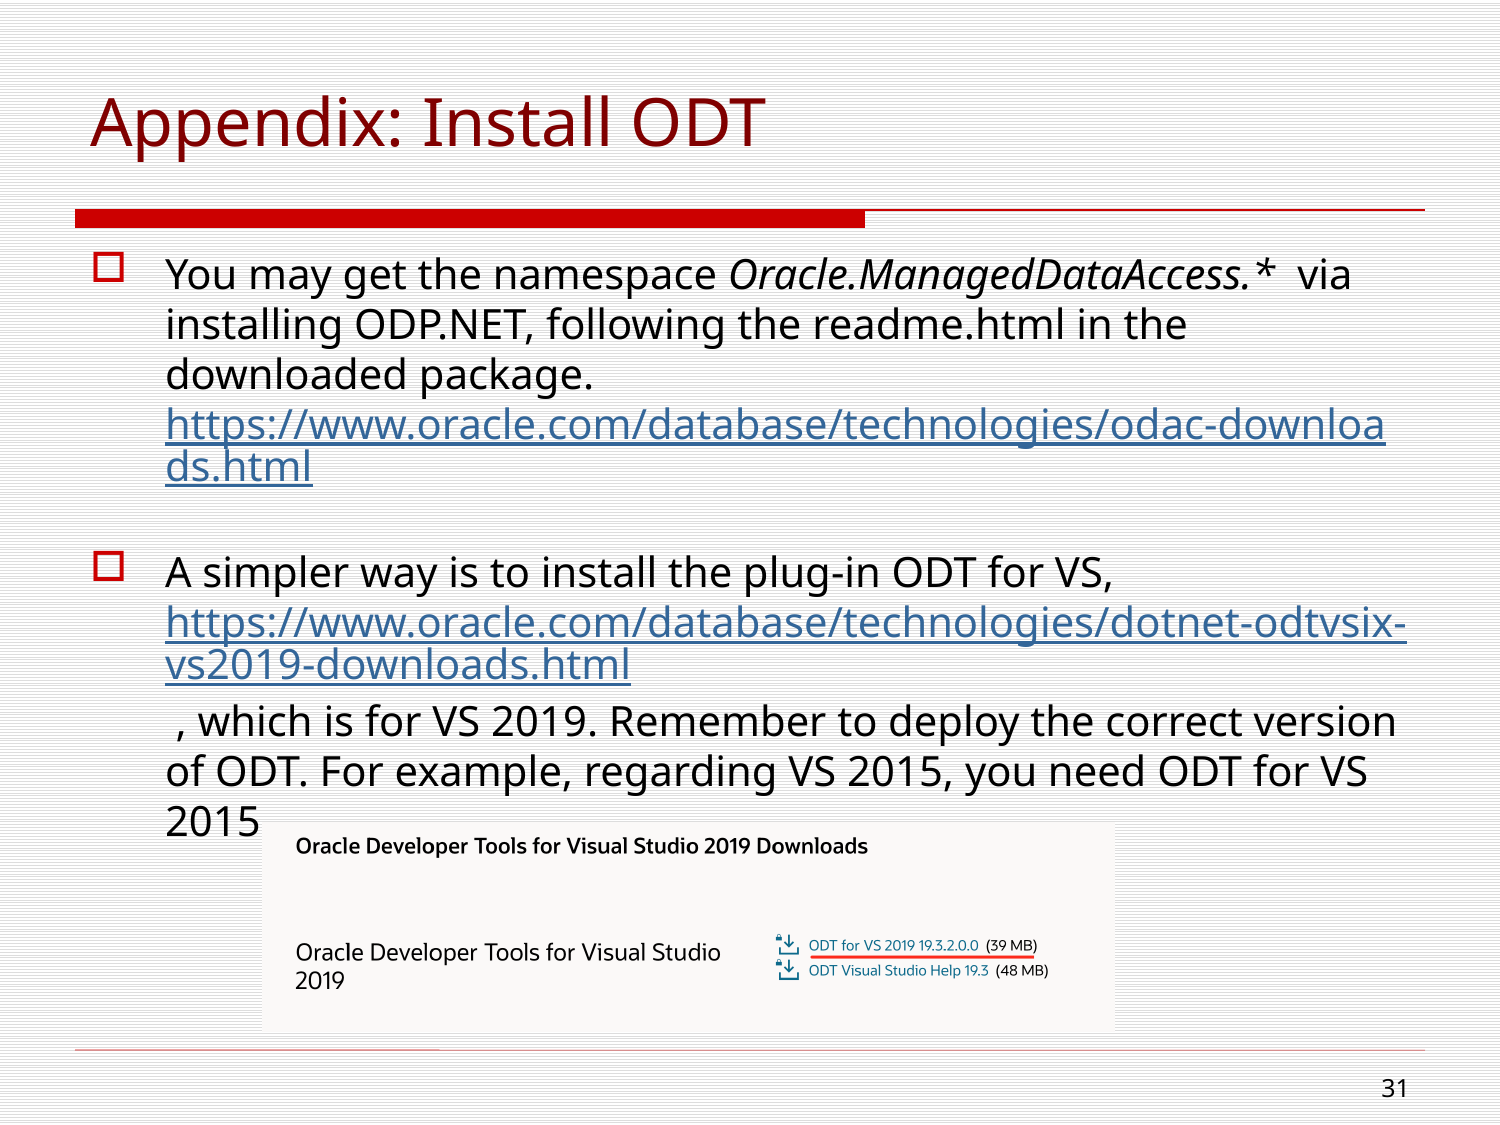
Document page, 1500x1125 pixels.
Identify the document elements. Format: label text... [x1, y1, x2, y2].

slide_number 30 [1100, 1065, 1425, 1103]
picture [262, 822, 1115, 1032]
list You may get the namespace Oracle.ManagedDataAccess.* via installing ODP.NET, following the readme.html in the downloaded package. https://www.oracle.com/database/technologies/odac-downloads.html A simpler way is to install the plug-in ODT for VS, https://www.oracle.com/database/technologies/dotnet-odtvsix-vs2019-downloads.html , which is for VS 2019. Remember to deploy the correct version of ODT. For example, regarding VS 2015, you need ODT for VS 2015. [75, 239, 1425, 1035]
title Appendix: Install ODT [75, 45, 1425, 195]
